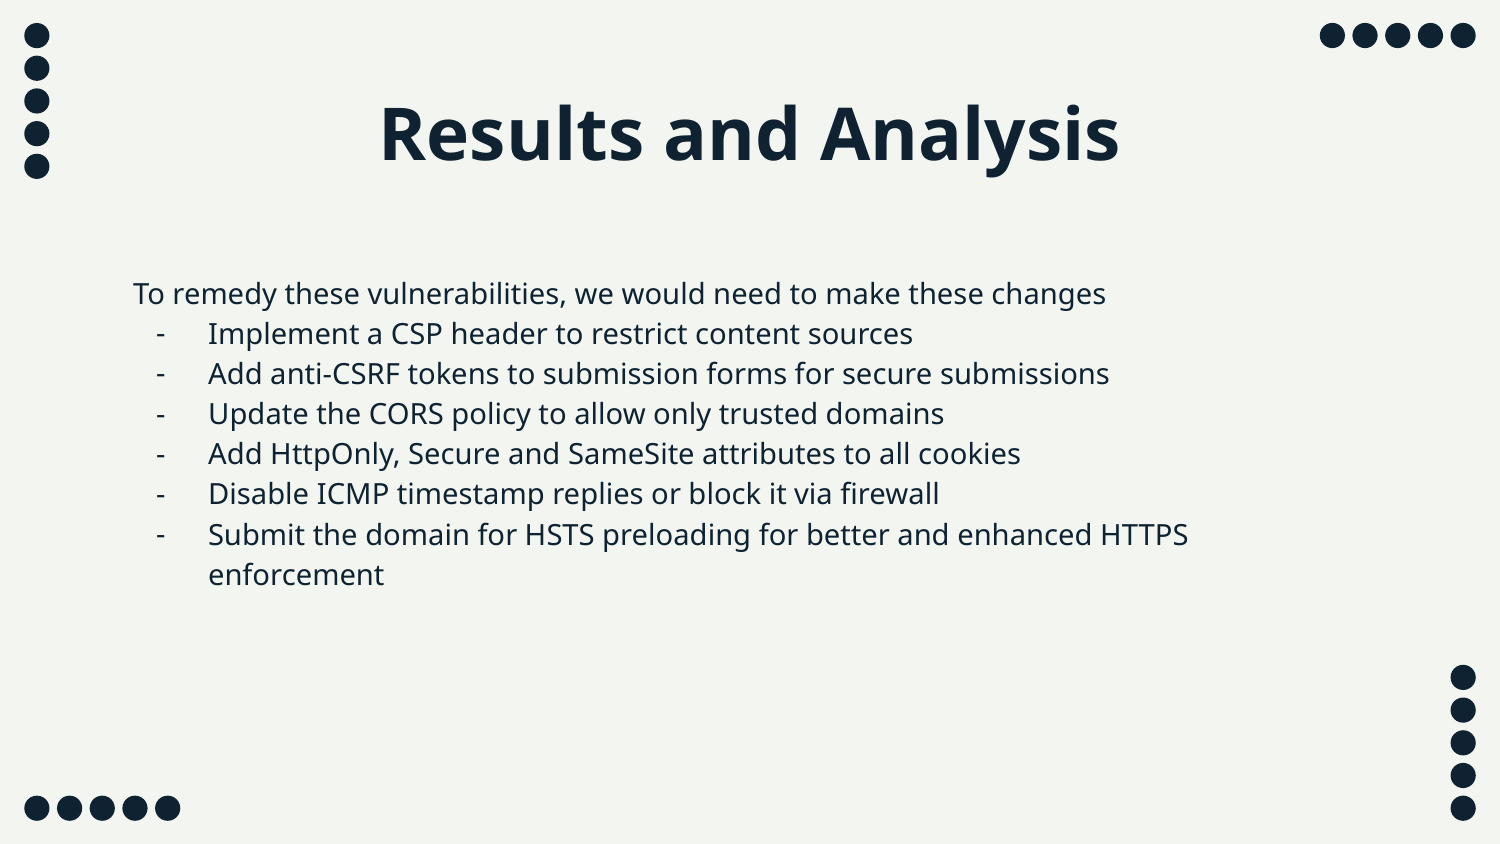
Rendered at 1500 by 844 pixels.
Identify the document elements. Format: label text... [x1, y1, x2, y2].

title Results and Analysis [118, 72, 1382, 167]
list To remedy these vulnerabilities, we would need to make these changes Implement a CSP header to restrict content sources Add anti-CSRF tokens to submission forms for secure submissions Update the CORS policy to allow only trusted domains Add HttpOnly, Secure and SameSite attributes to all cookies Disable ICMP timestamp replies or block it via firewall Submit the domain for HSTS preloading for better and enhanced HTTPS enforcement [118, 254, 1382, 760]
